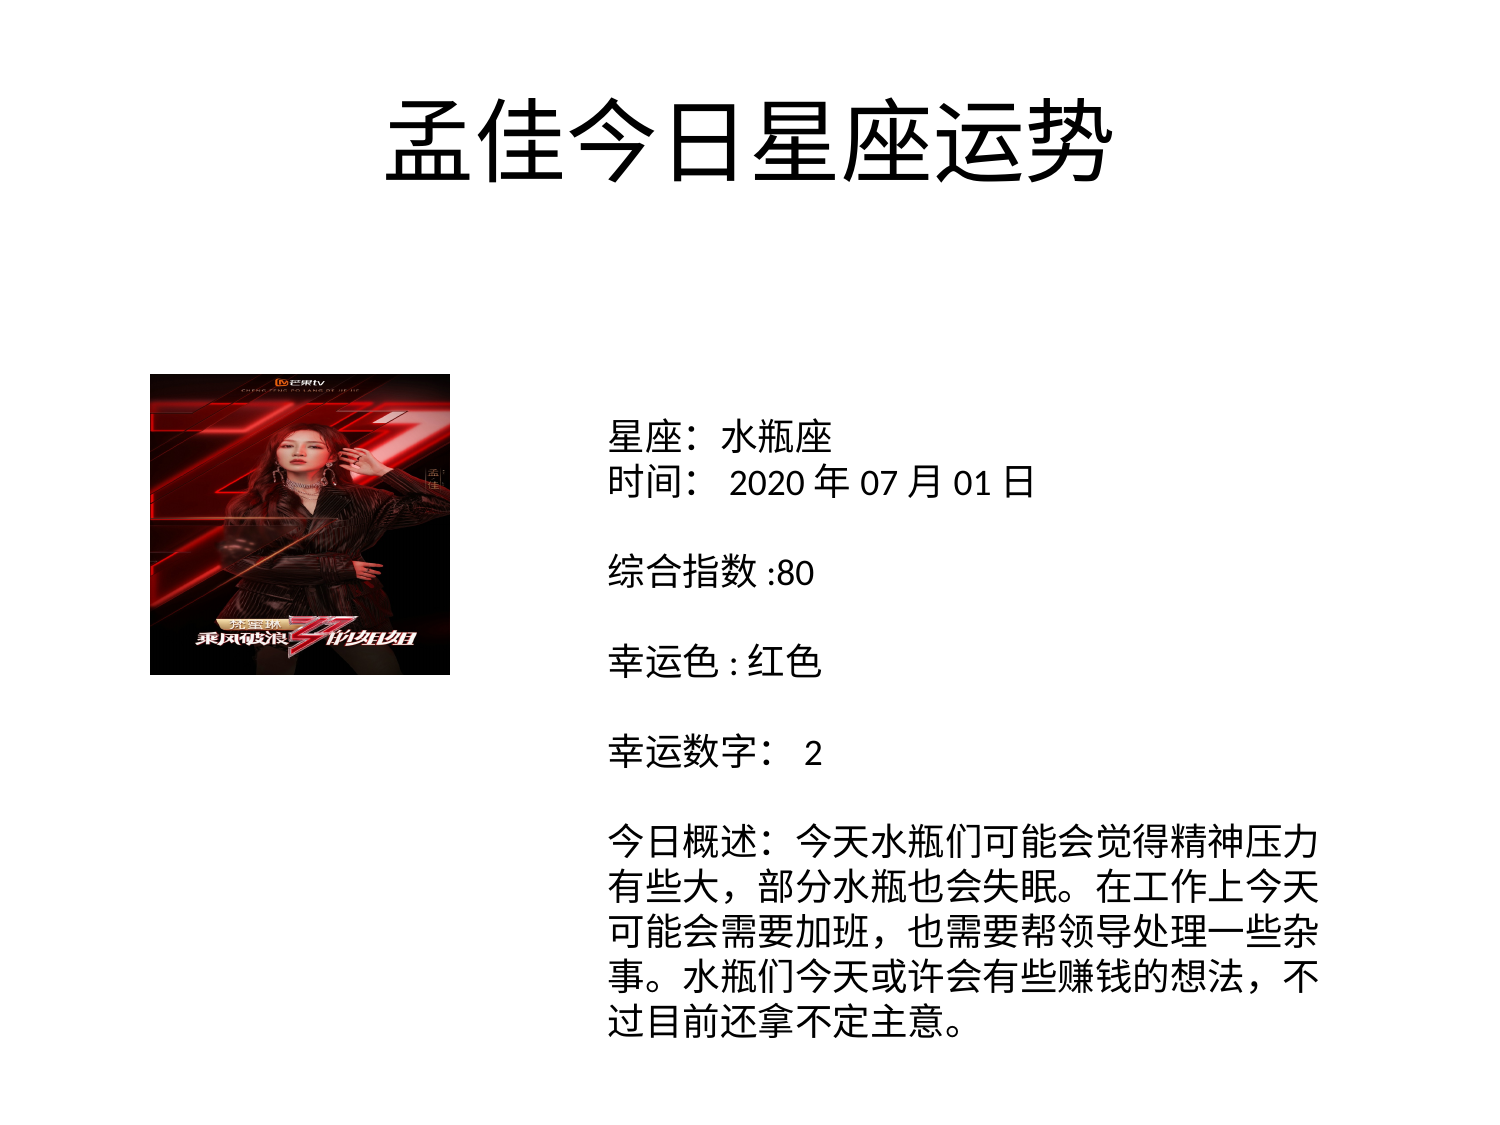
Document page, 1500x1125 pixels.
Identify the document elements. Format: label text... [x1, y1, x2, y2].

title 孟佳今日星座运势 [74, 44, 1426, 234]
picture [149, 374, 451, 676]
text_box 星座：水瓶座 时间：2020年07月01日 综合指数:80 幸运色:红色 幸运数字：2 今日概述：今天水瓶们可能会觉得精神压力有些大，部分水瓶也会失眠。在工作上今天可能会需要加班，也需要帮领导处理一些杂事。水瓶们今天或许会有些赚钱的想法，不过目前还拿不定主意。 [599, 405, 1350, 1050]
